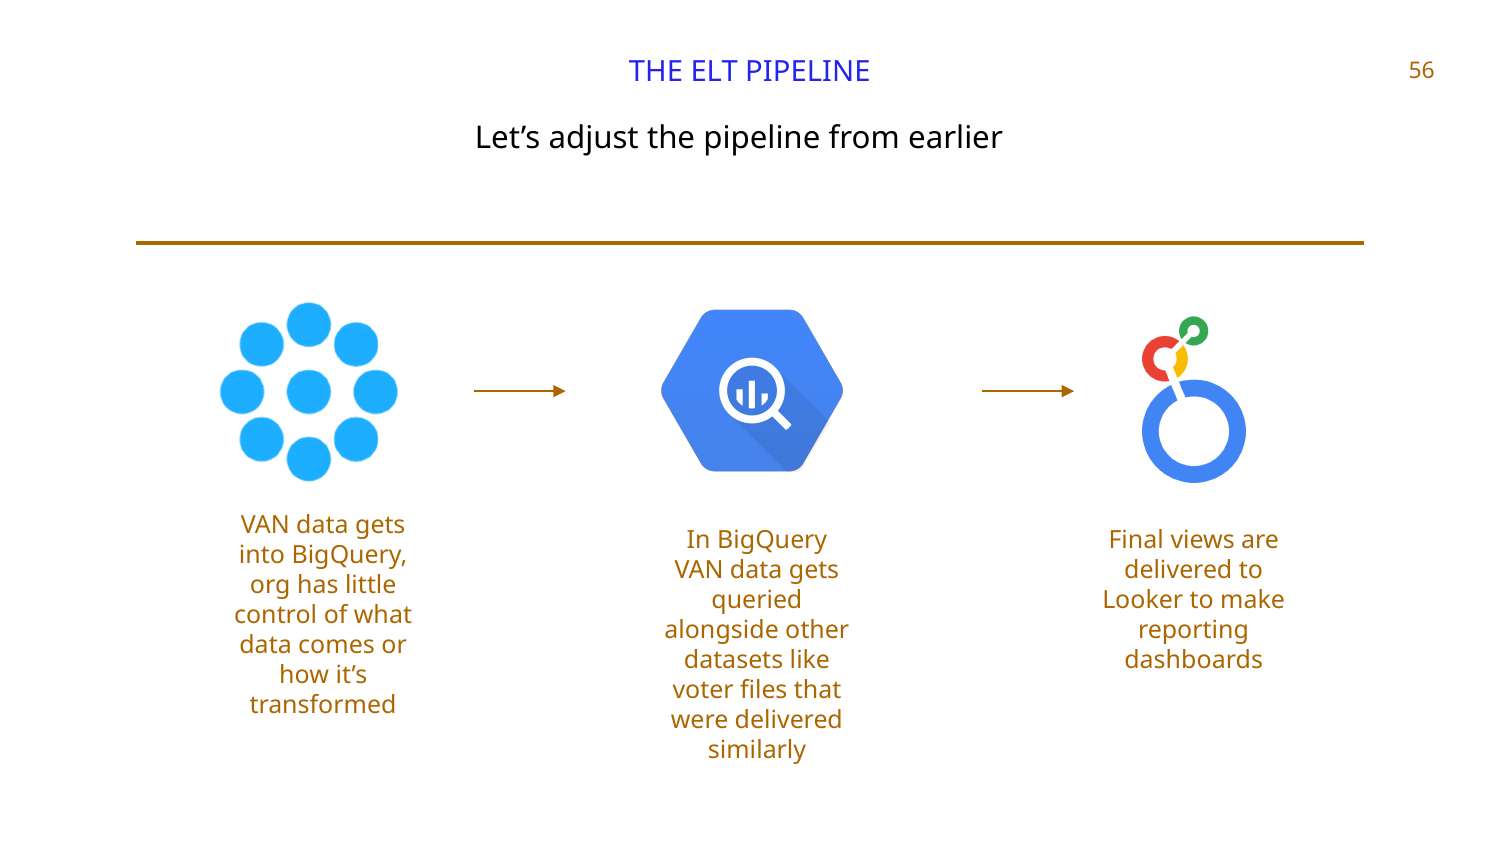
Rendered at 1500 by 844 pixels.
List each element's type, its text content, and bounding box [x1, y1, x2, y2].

picture [216, 298, 403, 484]
picture [1101, 306, 1287, 493]
text_box THE ELT PIPELINE [53, 37, 1447, 102]
text_box Final views are delivered to Looker to make reporting dashboards [1084, 508, 1303, 689]
list VAN data gets into BigQuery, org has little control of what data comes or how it’s transformed [217, 508, 430, 653]
picture [658, 298, 845, 484]
text_box Let’s adjust the pipeline from earlier [14, 102, 1465, 171]
text_box In BigQuery VAN data gets queried alongside other datasets like voter files that were delivered similarly [647, 508, 867, 779]
